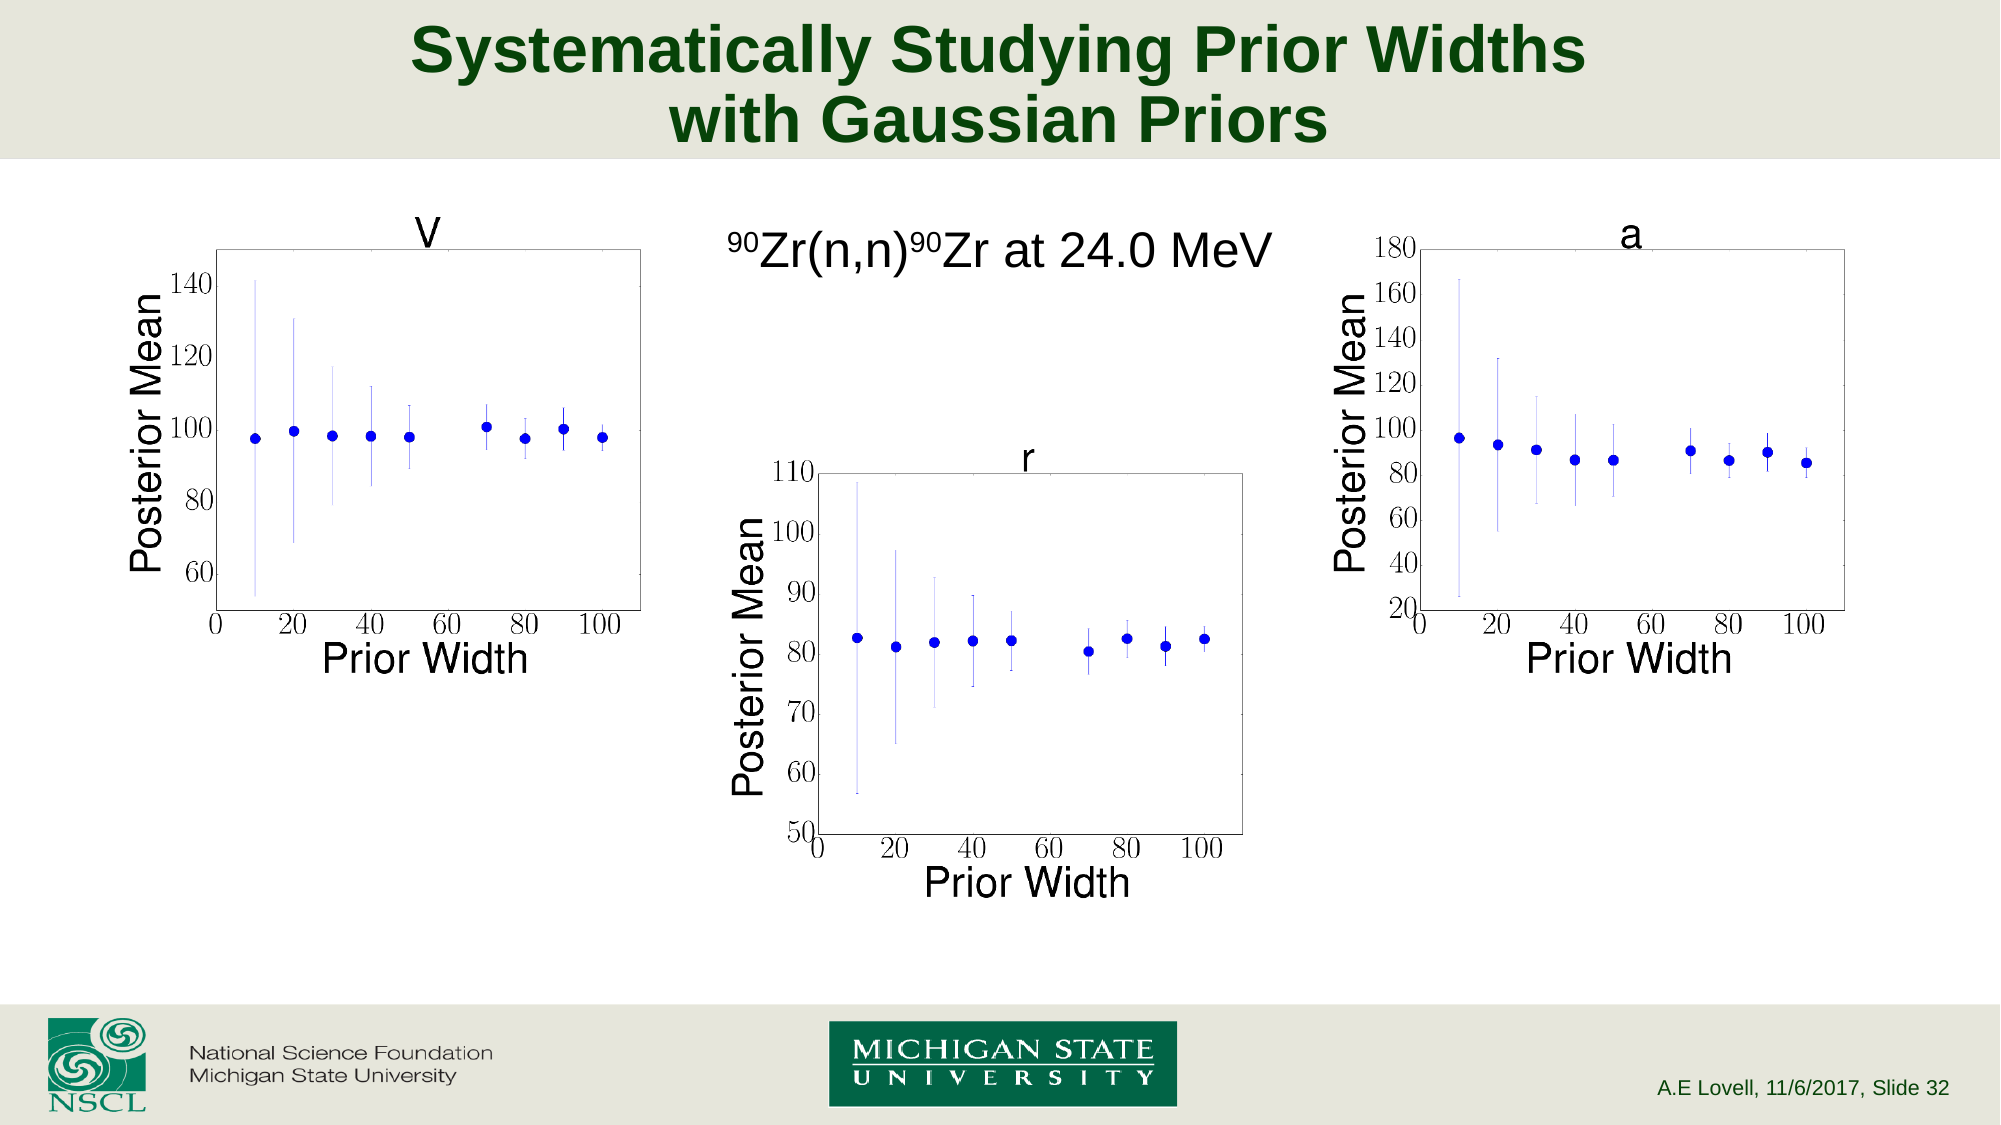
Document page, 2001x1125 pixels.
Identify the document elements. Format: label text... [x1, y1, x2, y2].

title Systematically Studying Prior Widths with Gaussian Priors [95, 12, 1905, 162]
text_box 90Zr(n,n)90Zr at 24.0 MeV [712, 209, 1288, 285]
picture [0, 0, 2000, 1125]
